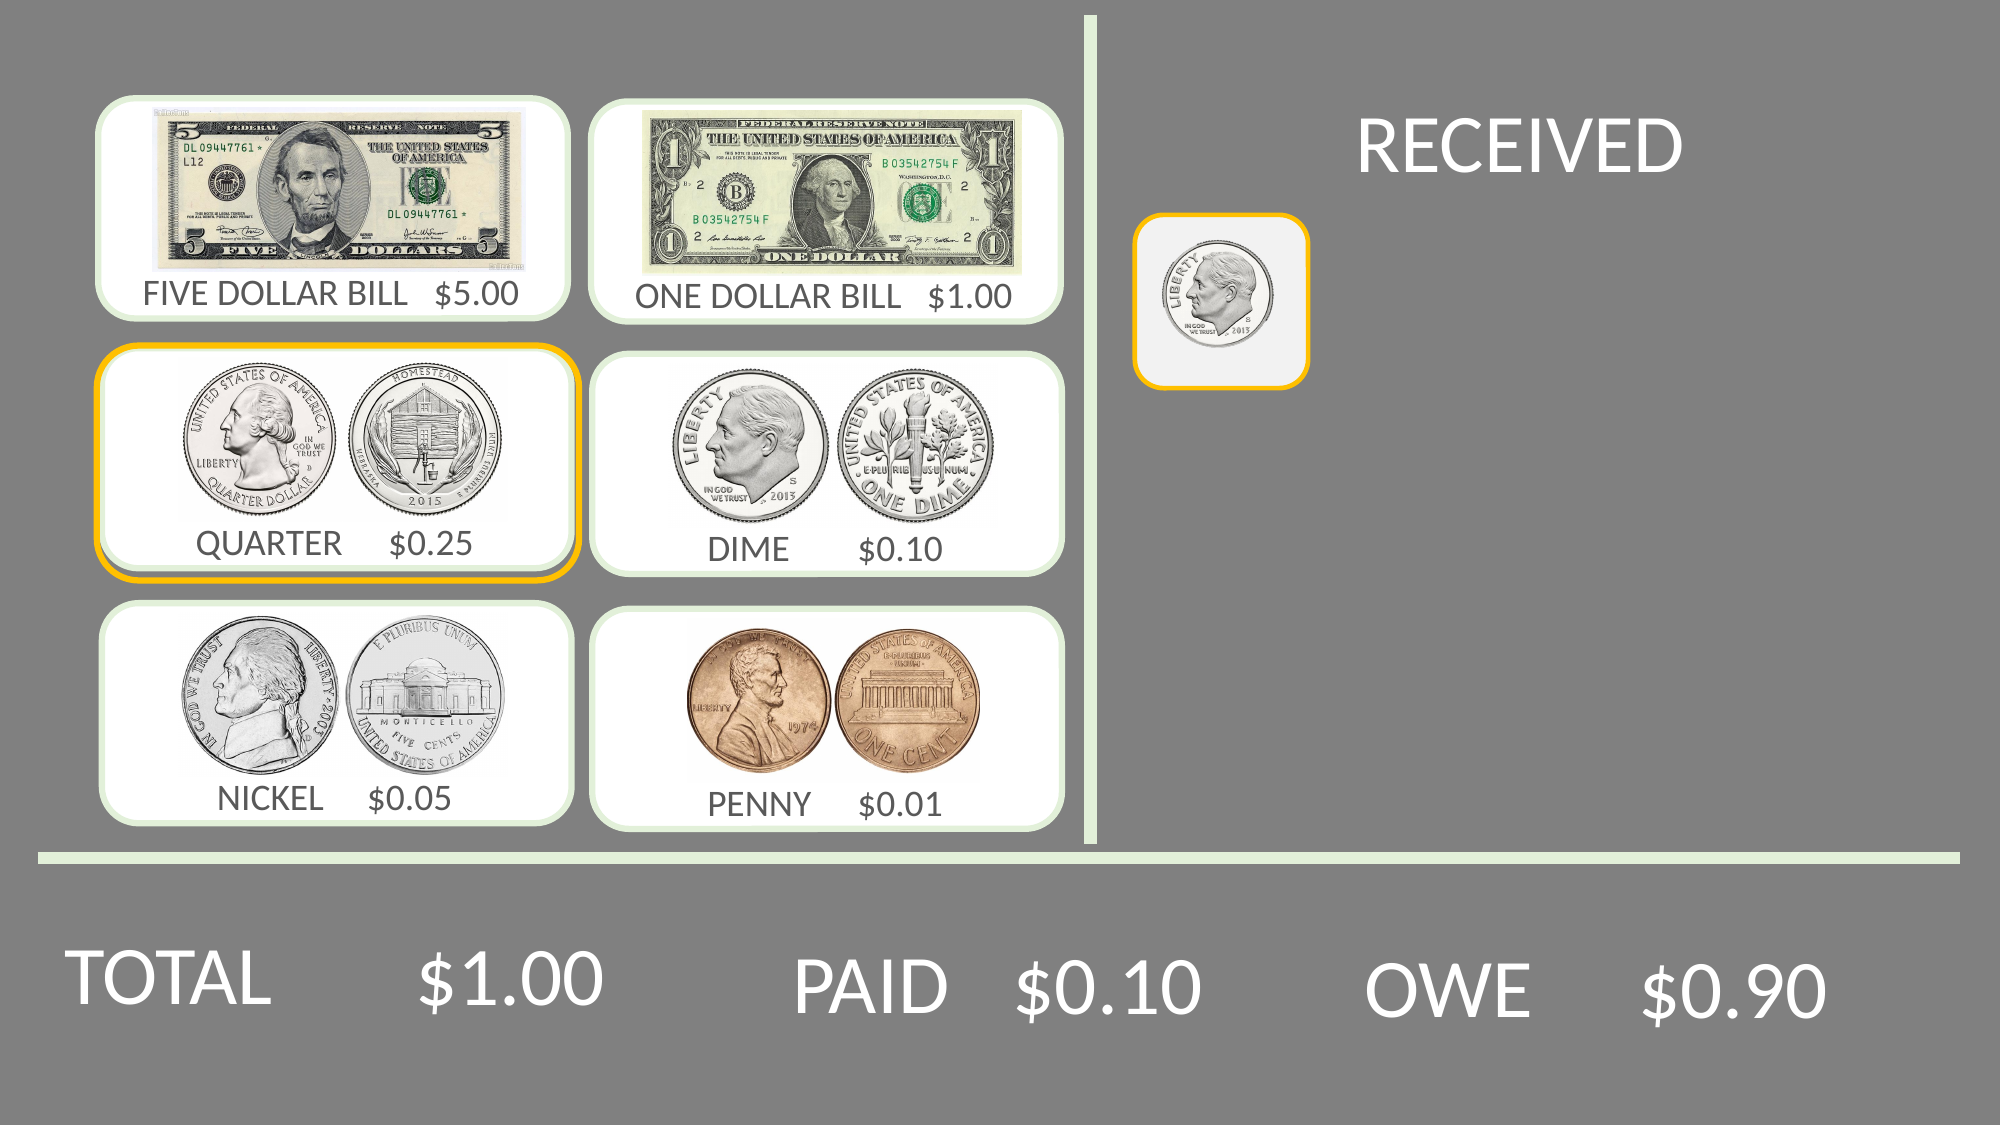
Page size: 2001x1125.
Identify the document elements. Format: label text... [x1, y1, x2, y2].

text_box [572, 362, 581, 564]
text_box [589, 352, 1062, 577]
text_box $1.00 [314, 914, 706, 1030]
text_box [589, 607, 1062, 832]
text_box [1134, 214, 1309, 389]
text_box RECEIVED [1097, 81, 1950, 197]
text_box $0.10 [912, 923, 1303, 1039]
text_box PAID [675, 922, 1067, 1038]
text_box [98, 347, 572, 572]
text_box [98, 602, 572, 827]
text_box [111, 572, 564, 582]
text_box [587, 100, 1061, 325]
text_box TOTAL [0, 913, 364, 1029]
text_box OWE [1253, 926, 1645, 1042]
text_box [95, 97, 568, 322]
text_box $0.90 [1538, 927, 1929, 1043]
